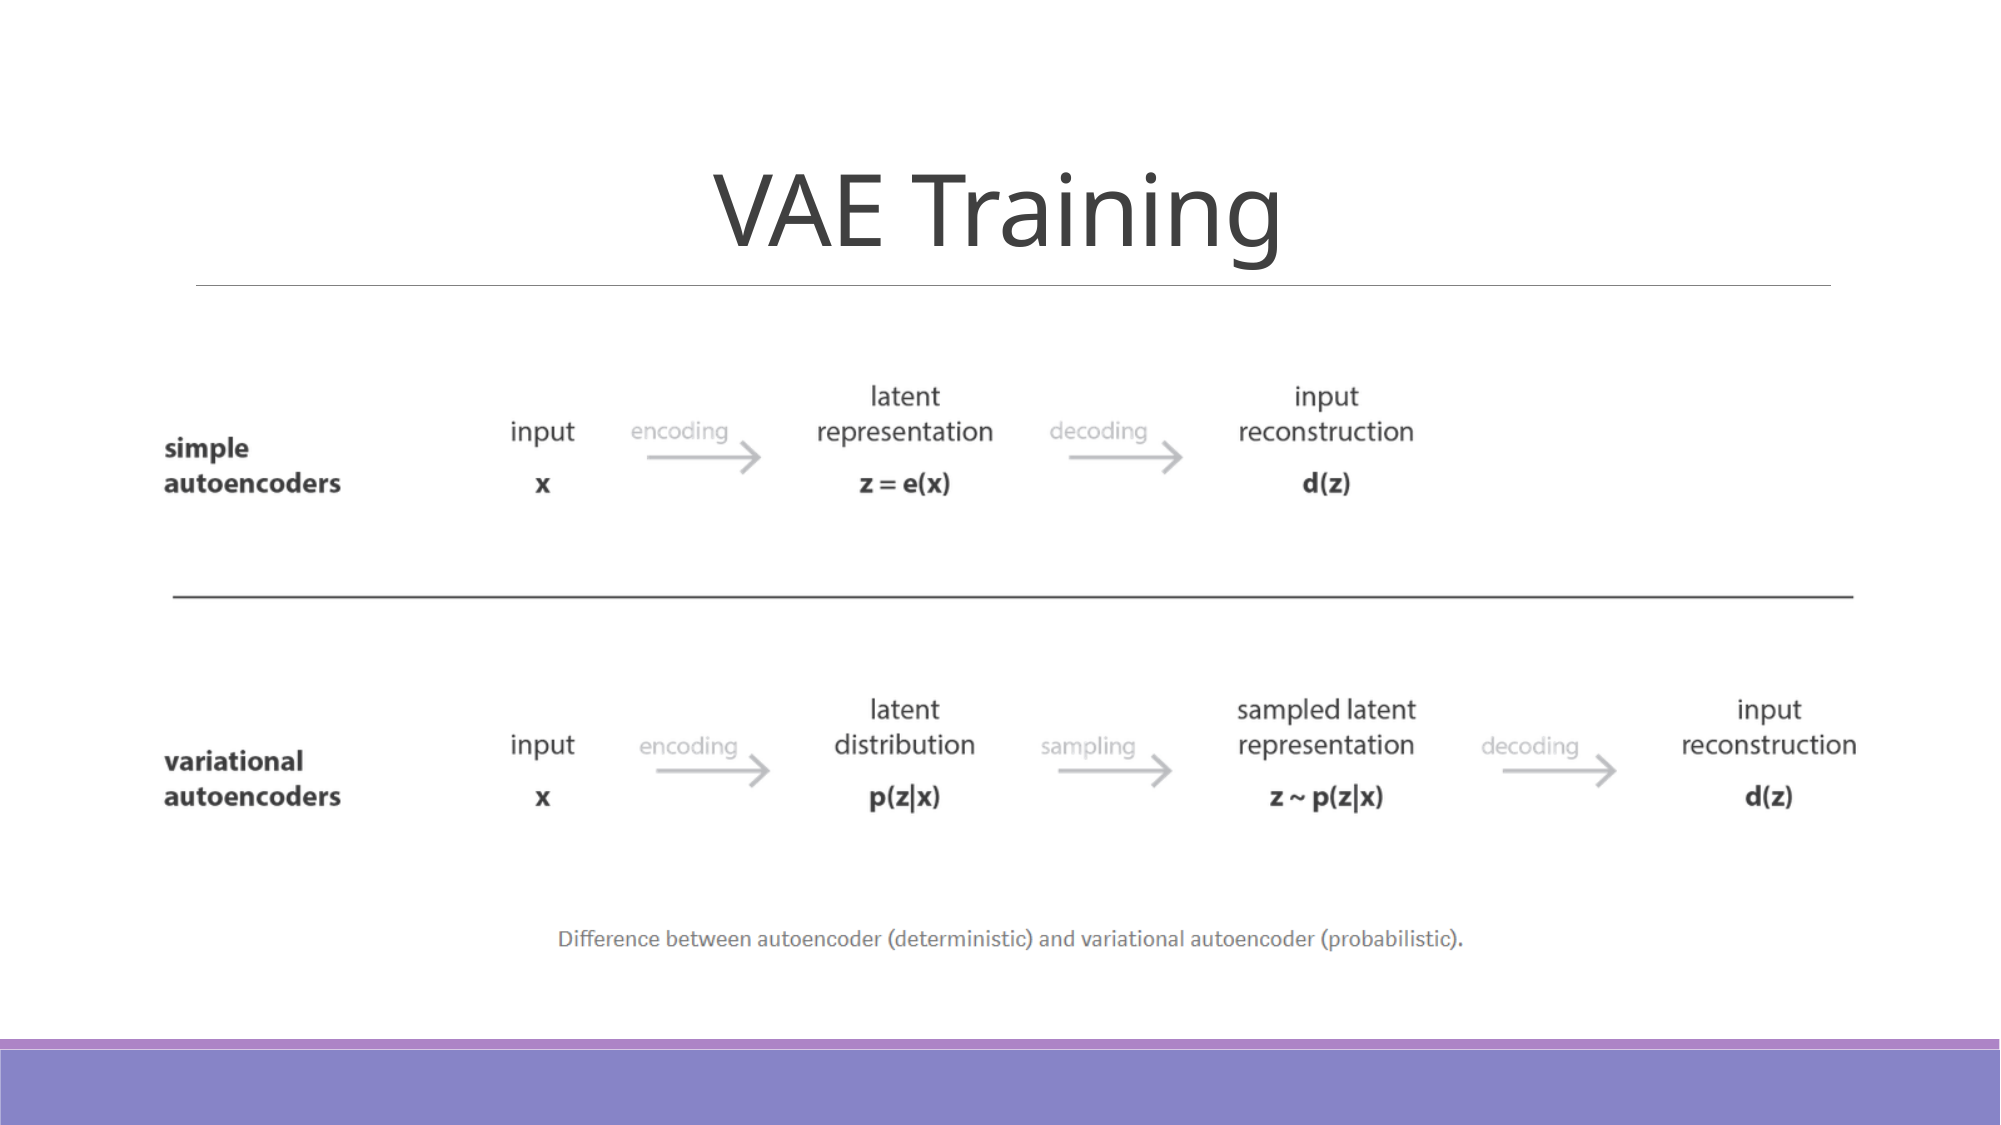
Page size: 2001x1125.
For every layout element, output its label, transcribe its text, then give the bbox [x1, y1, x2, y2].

picture [89, 357, 1911, 984]
title VAE Training [174, 141, 1825, 275]
